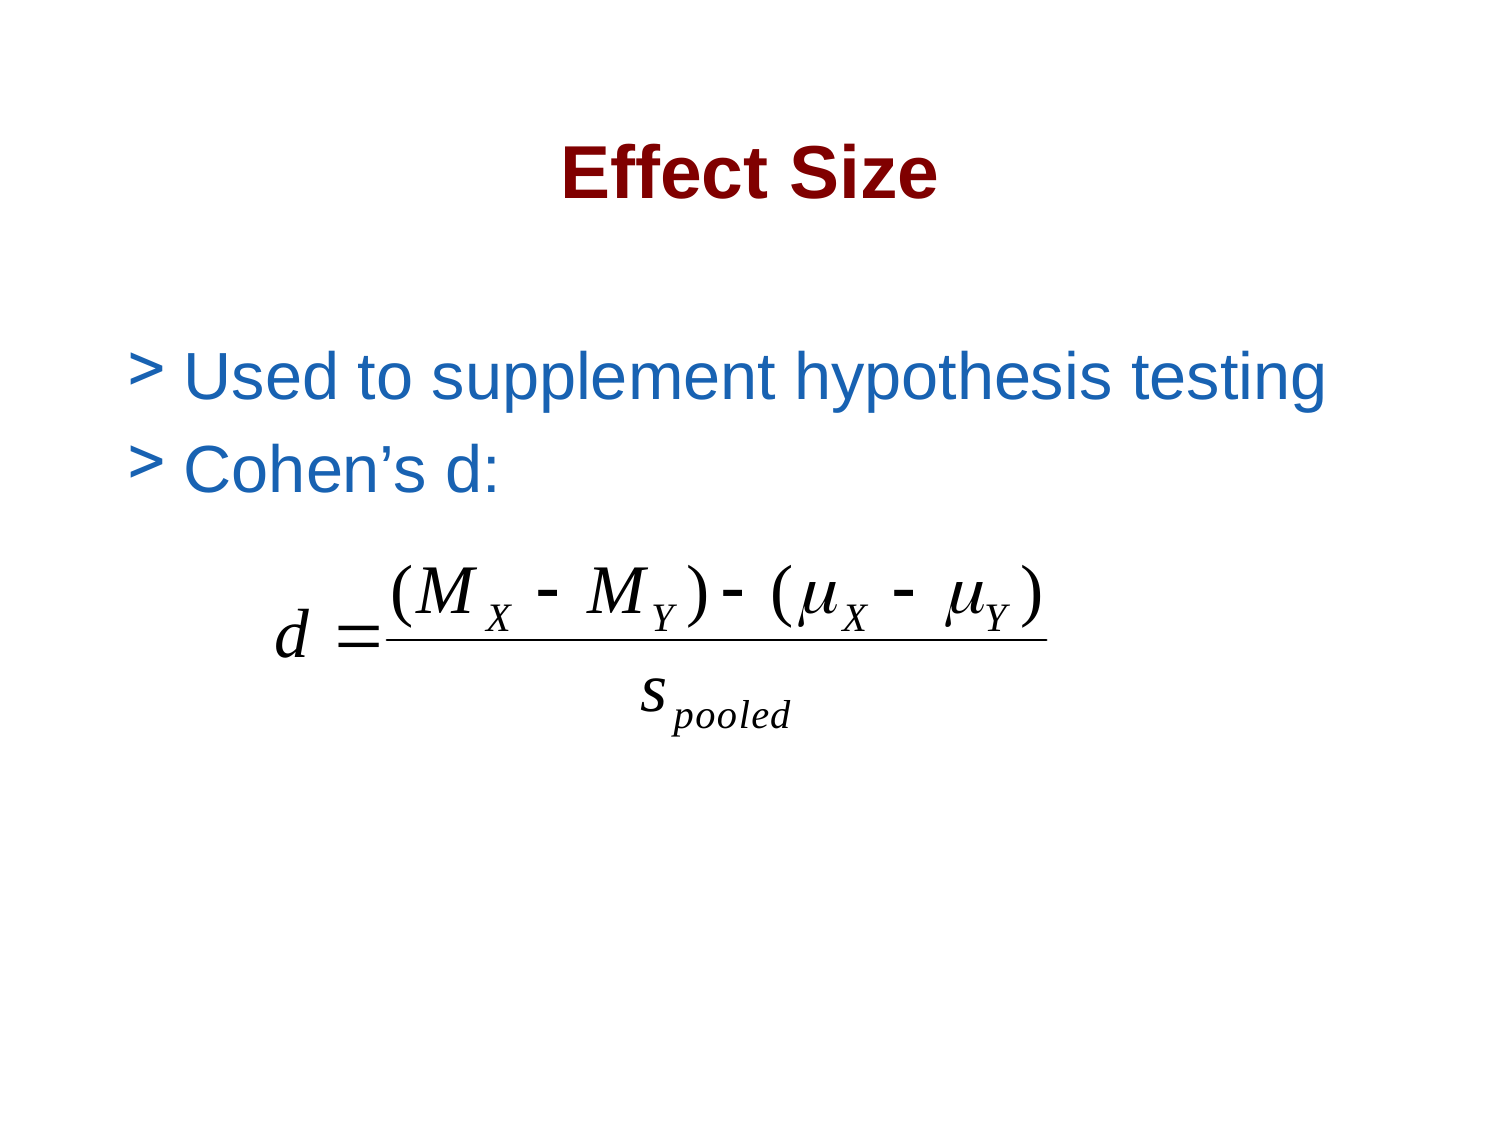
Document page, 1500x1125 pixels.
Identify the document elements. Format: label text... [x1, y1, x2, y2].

title Effect Size [112, 124, 1388, 213]
list Used to supplement hypothesis testing Cohen’s d: [112, 324, 1388, 1001]
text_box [263, 547, 1063, 751]
